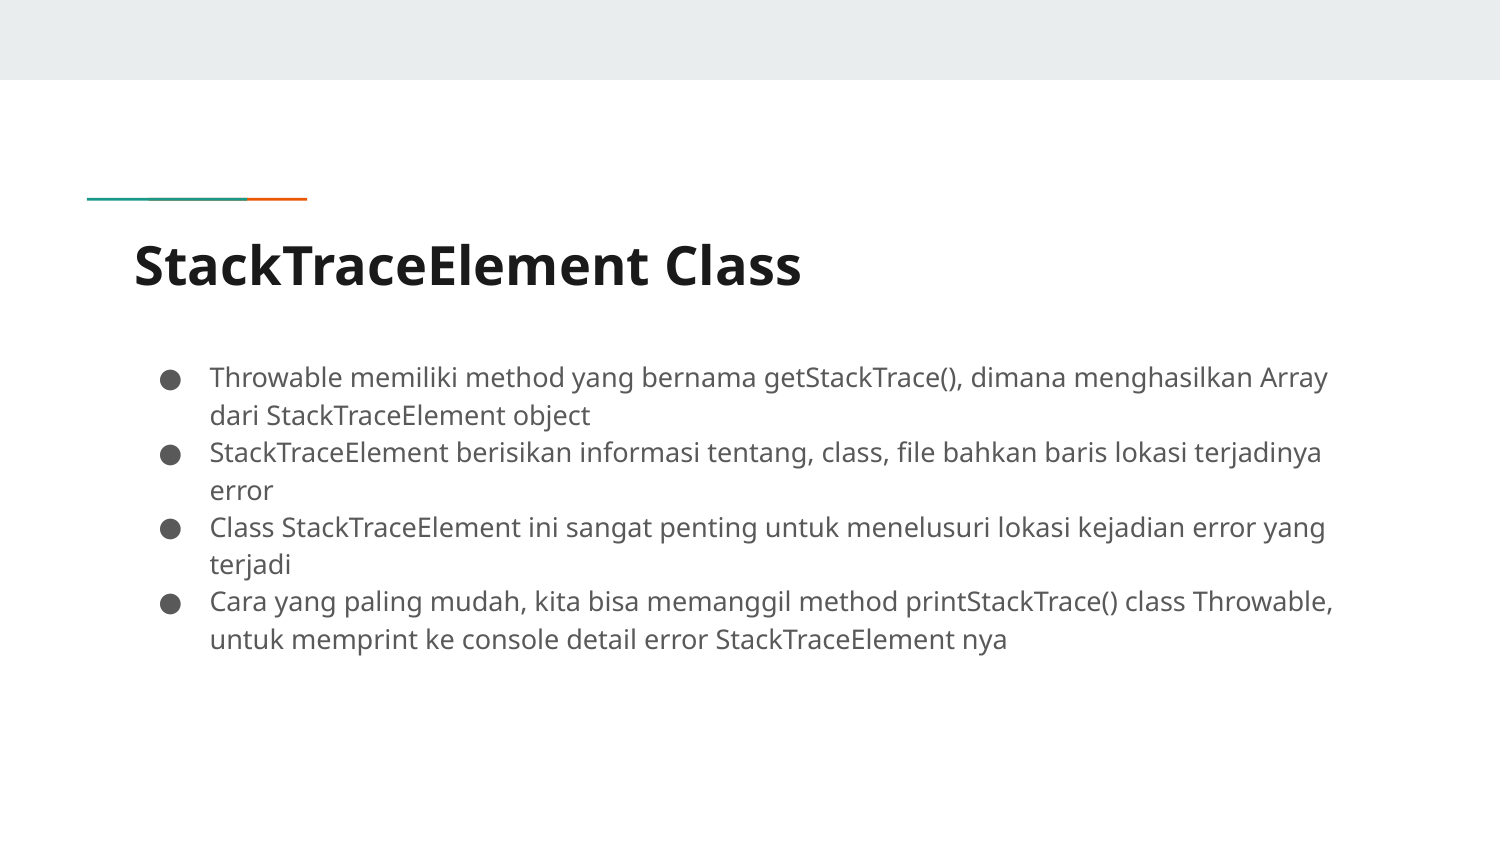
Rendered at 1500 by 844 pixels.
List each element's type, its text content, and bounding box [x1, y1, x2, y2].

list Throwable memiliki method yang bernama getStackTrace(), dimana menghasilkan Array dari StackTraceElement object StackTraceElement berisikan informasi tentang, class, file bahkan baris lokasi terjadinya error Class StackTraceElement ini sangat penting untuk menelusuri lokasi kejadian error yang terjadi Cara yang paling mudah, kita bisa memanggil method printStackTrace() class Throwable, untuk memprint ke console detail error StackTraceElement nya [119, 341, 1381, 712]
title StackTraceElement Class [119, 216, 1381, 305]
